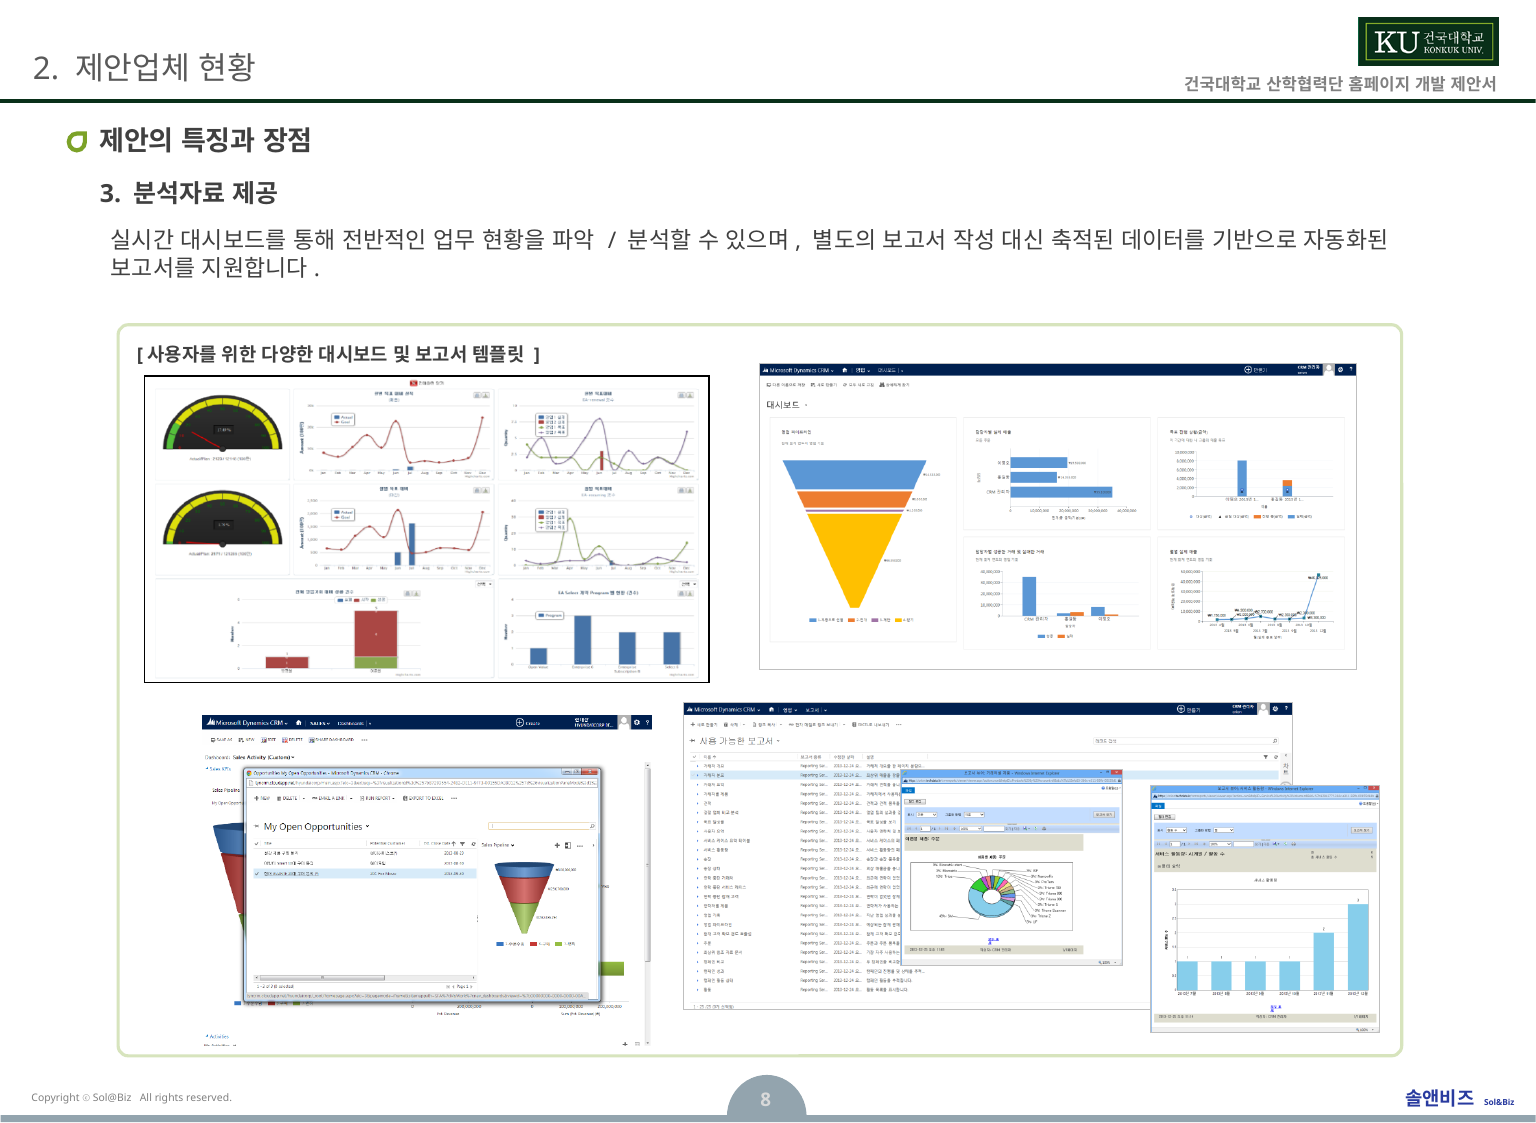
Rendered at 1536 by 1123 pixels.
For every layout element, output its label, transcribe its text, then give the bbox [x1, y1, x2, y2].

text_box [118, 324, 1402, 1056]
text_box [144, 363, 1380, 1046]
text_box 실시간 대시보드를 통해 전반적인 업무 현황을 파악 / 분석할 수 있으며, 별도의 보고서 작성 대신 축적된 데이터를 기반으로 자동화된 보고서를 지원합니다. [95, 218, 1485, 334]
title 제안의 특징과 장점 [99, 123, 1534, 166]
text_box [사용자를 위한 다양한 대시보드 및 보고서 템플릿 ] [120, 332, 849, 375]
picture [1358, 17, 1499, 66]
text_box 3. 분석자료 제공 [100, 177, 861, 208]
